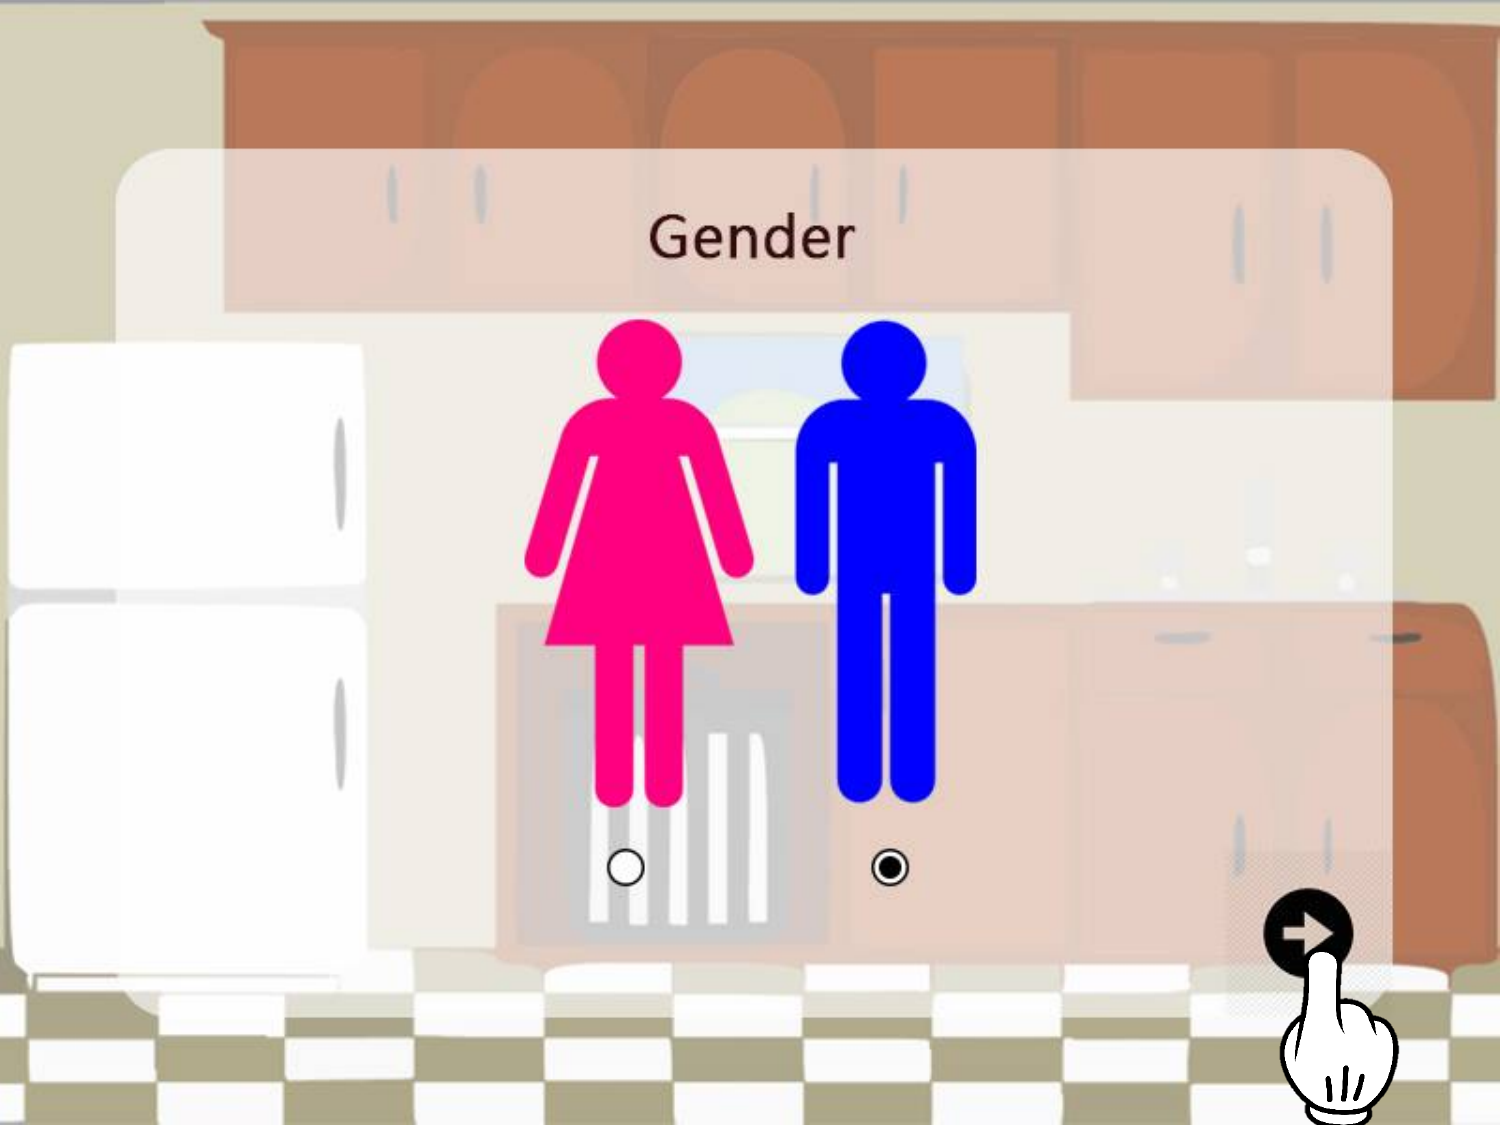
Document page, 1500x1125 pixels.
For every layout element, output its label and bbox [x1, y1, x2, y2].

picture [1186, 881, 1449, 1125]
list [0, 0, 1500, 1125]
